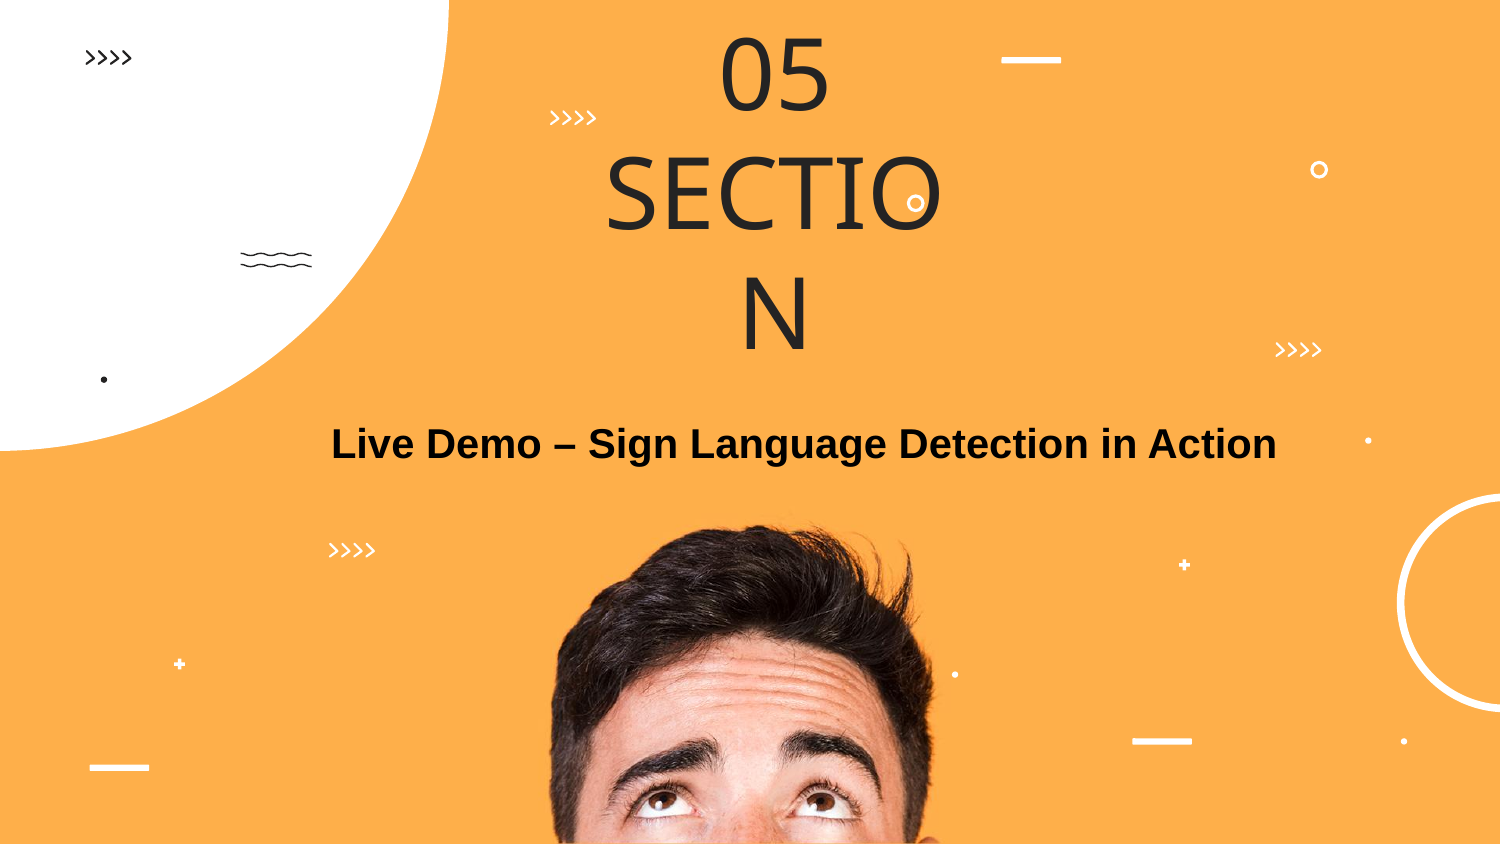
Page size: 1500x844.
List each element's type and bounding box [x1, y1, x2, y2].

text_box [0, 0, 1500, 720]
picture [0, 720, 1500, 844]
